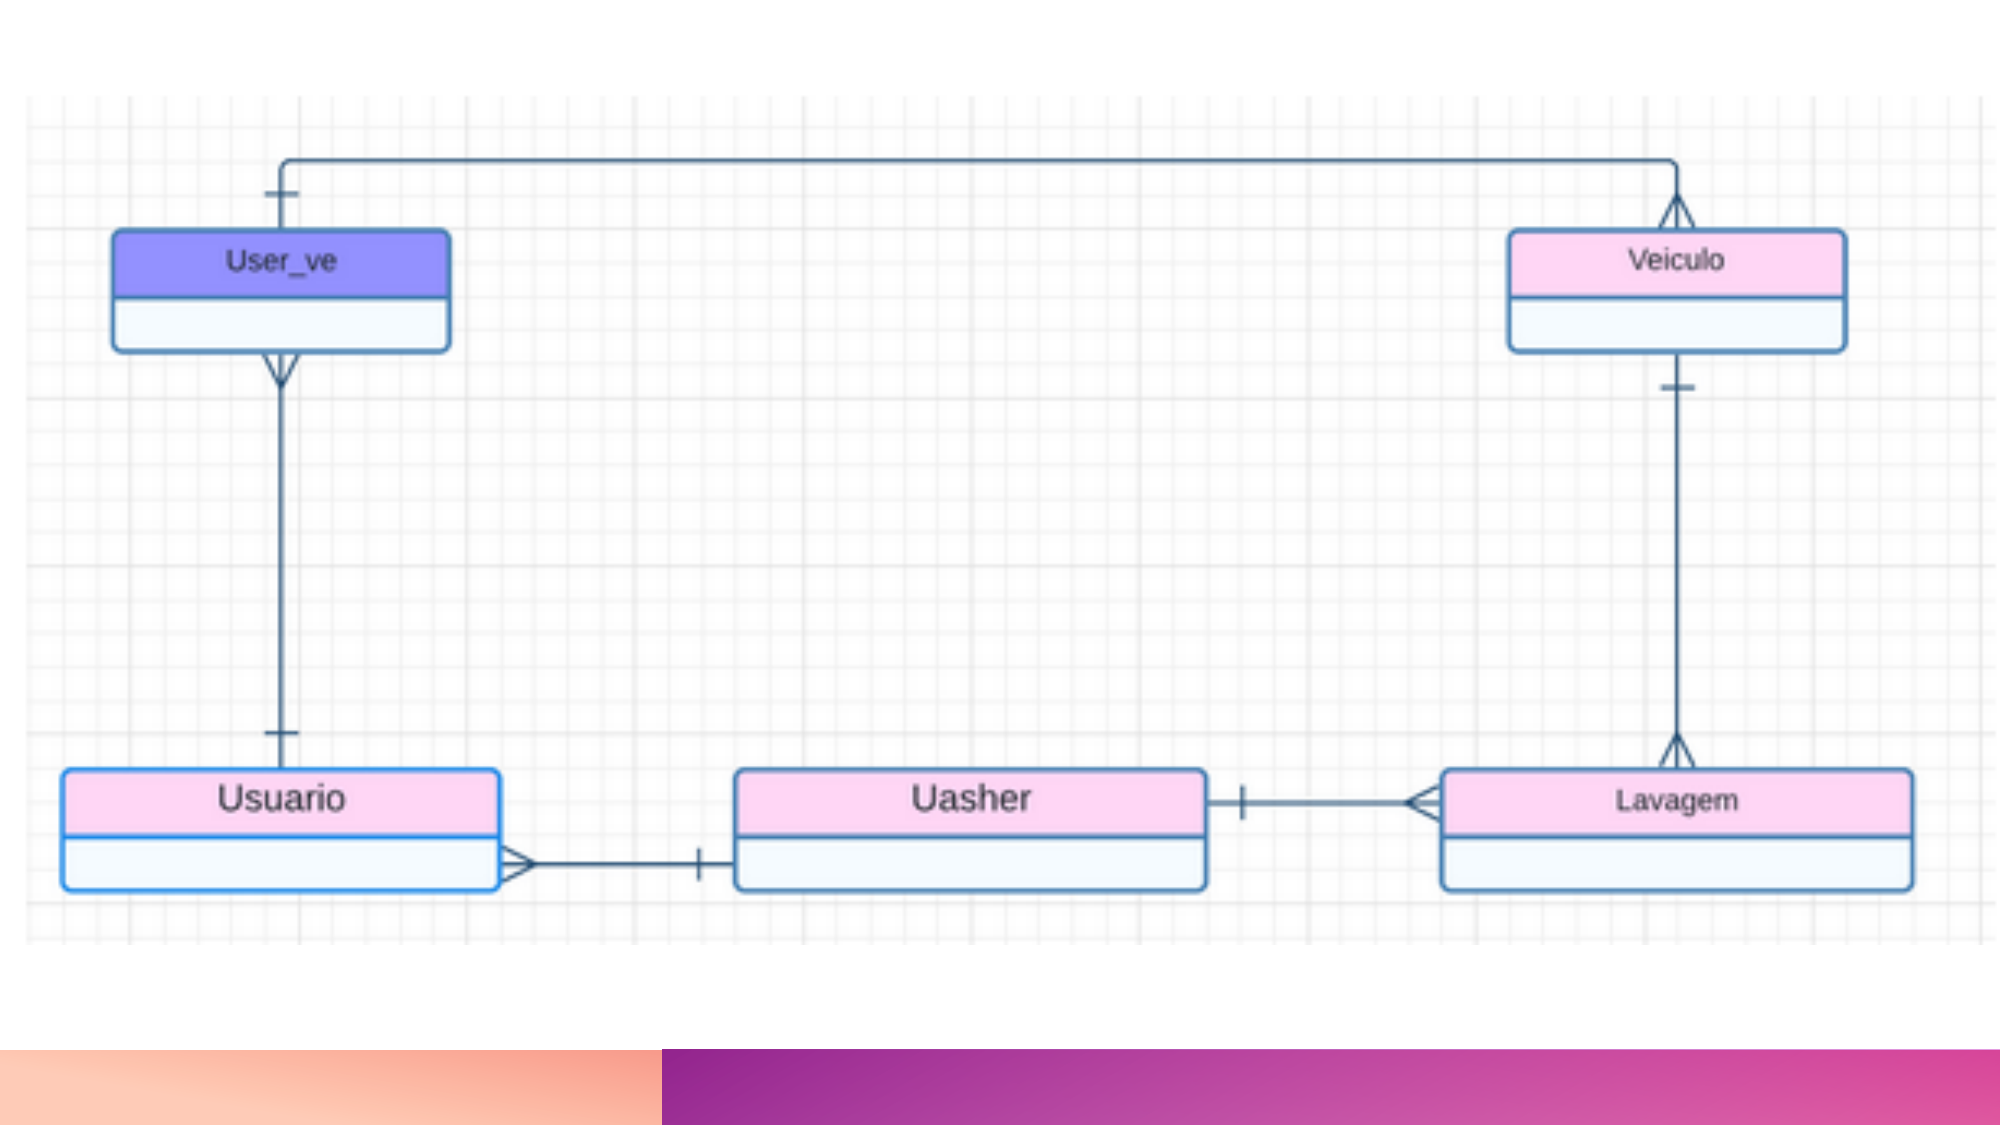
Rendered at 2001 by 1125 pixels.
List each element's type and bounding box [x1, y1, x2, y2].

picture [21, 81, 2000, 945]
